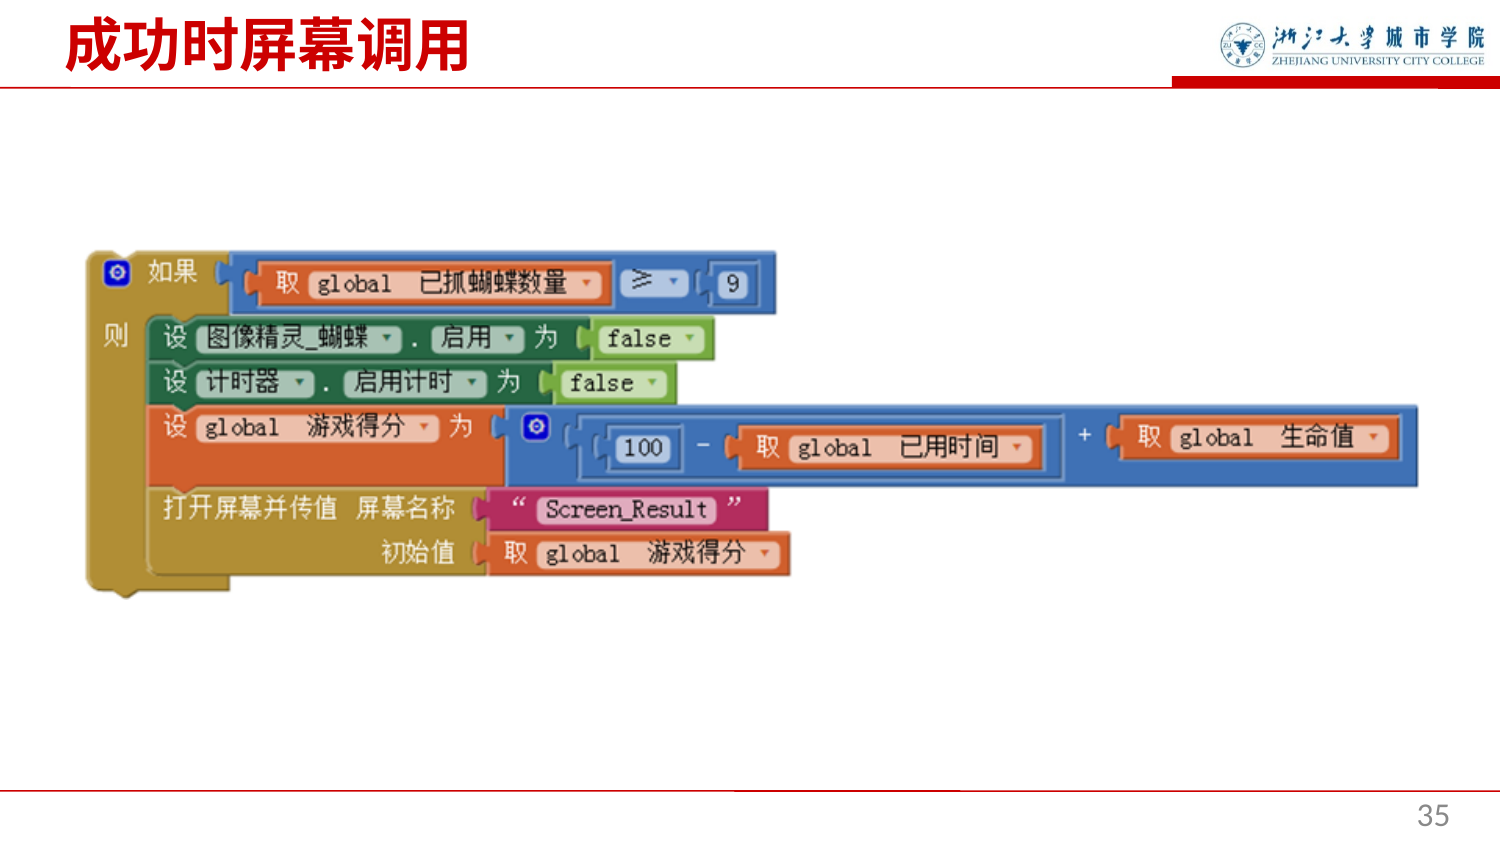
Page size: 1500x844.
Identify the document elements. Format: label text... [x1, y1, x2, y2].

text_box 35 [1114, 791, 1465, 836]
picture [76, 244, 1431, 600]
picture [1210, 5, 1497, 73]
title 成功时屏幕调用 [49, 7, 1400, 80]
